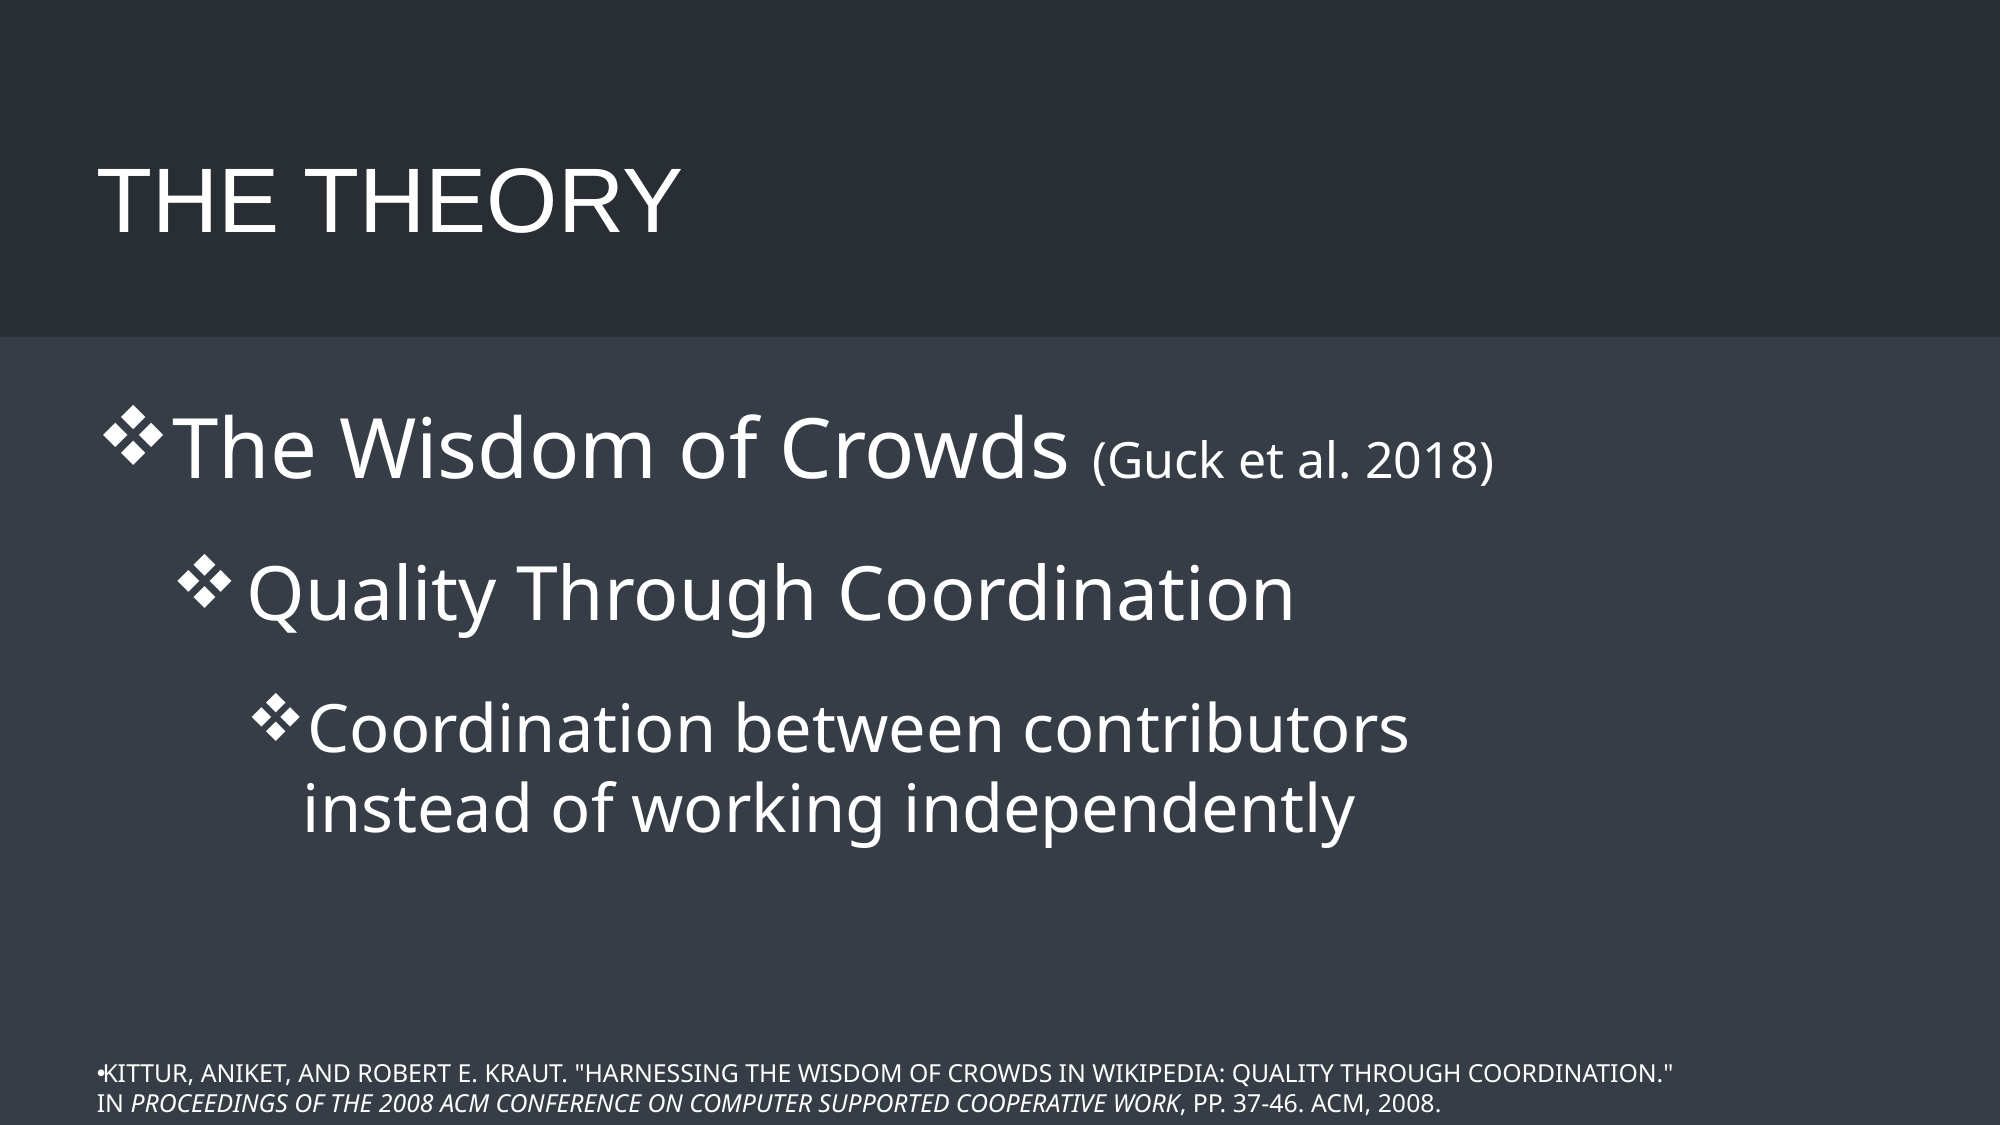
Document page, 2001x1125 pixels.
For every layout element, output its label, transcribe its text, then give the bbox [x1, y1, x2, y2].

text_box [0, 338, 2000, 1125]
text_box Kittur, Aniket, and Robert E. Kraut. "Harnessing the wisdom of crowds in wikipedia: quality through coordination." In Proceedings of the 2008 ACM conference on Computer supported cooperative work, pp. 37-46. ACM, 2008. [81, 1049, 1794, 1125]
title The theory [81, 107, 1345, 285]
text_box The Wisdom of Crowds (Guck et al. 2018) Quality Through Coordination Coordination between contributors instead of working independently [81, 388, 1689, 853]
text_box [0, 0, 2000, 338]
